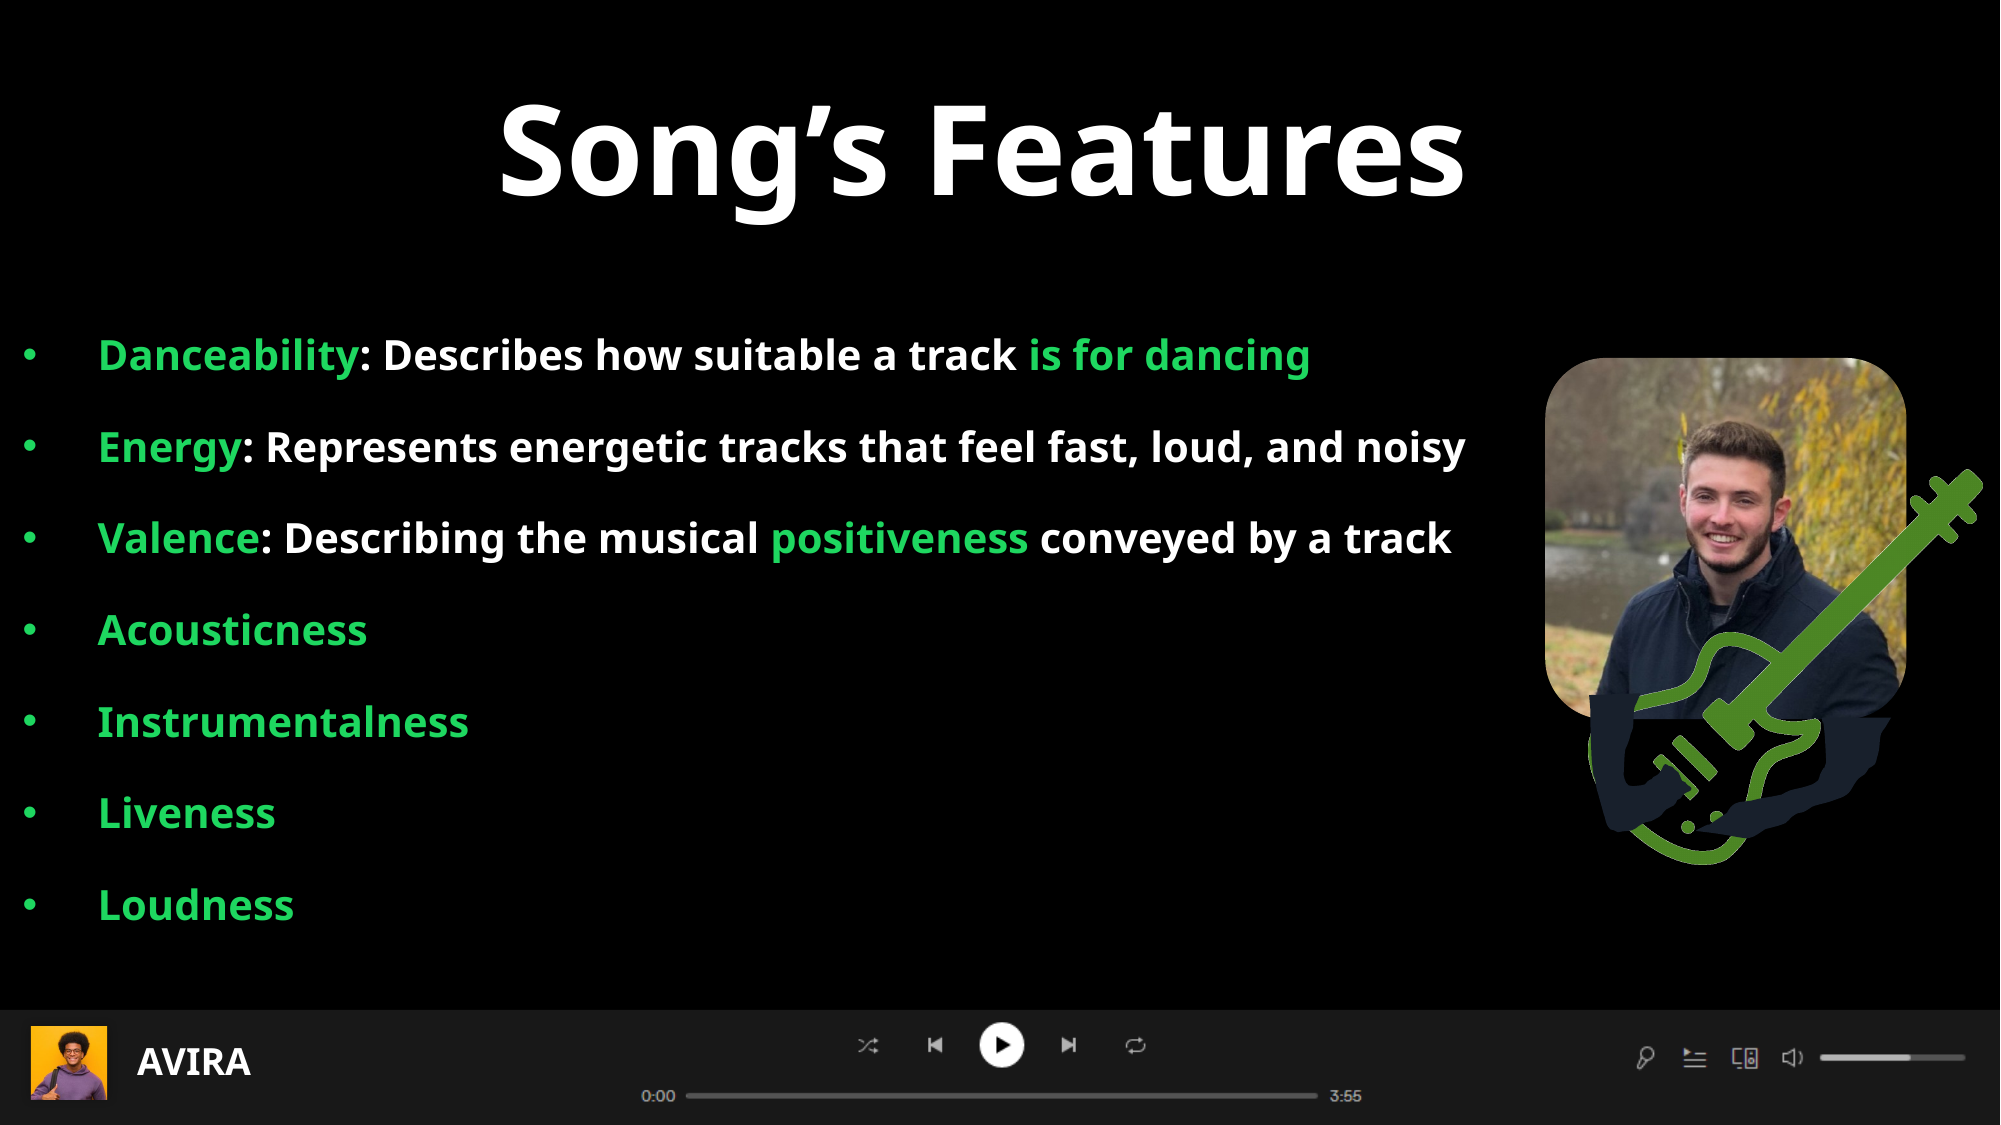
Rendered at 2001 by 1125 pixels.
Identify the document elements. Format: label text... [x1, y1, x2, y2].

text_box Song’s Features [454, 63, 1546, 228]
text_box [0, 1009, 2000, 1125]
text_box Danceability: Describes how suitable a track is for dancing Energy: Represents energetic tracks that feel fast, loud, and noisy Valence: Describing the musical positiveness conveyed by a track Acousticness Instrumentalness Liveness Loudness [8, 296, 1523, 937]
picture [1545, 357, 1983, 865]
